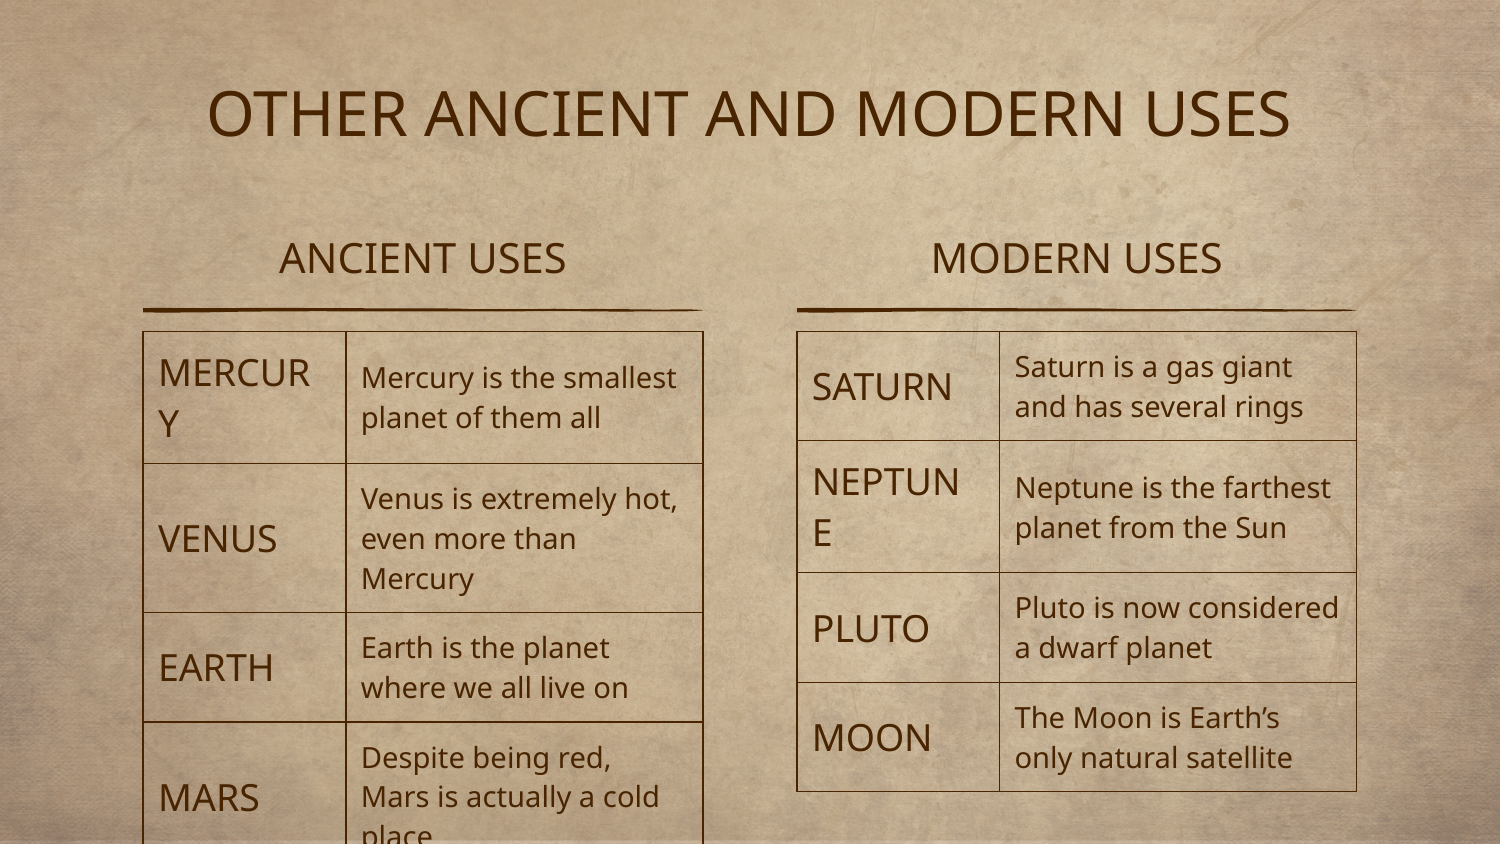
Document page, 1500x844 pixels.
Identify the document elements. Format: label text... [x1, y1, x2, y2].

text_box [797, 307, 1358, 313]
table_header SATURN [798, 332, 999, 440]
table_cell NEPTUNE [798, 441, 999, 572]
table_cell Pluto is now considered a dwarf planet [1000, 573, 1356, 682]
table_header Saturn is a gas giant and has several rings [1000, 332, 1356, 440]
table_cell Venus is extremely hot, even more than Mercury [347, 464, 702, 612]
table_header Mercury is the smallest planet of them all [347, 332, 702, 463]
picture [0, 0, 1500, 844]
text_box ANCIENT USES [259, 224, 587, 289]
table_cell MARS [144, 723, 345, 844]
text_box MODERN USES [913, 224, 1241, 289]
table_cell VENUS [144, 464, 345, 612]
table_cell EARTH [144, 613, 345, 721]
table_cell MOON [798, 683, 999, 791]
table_cell Neptune is the farthest planet from the Sun [1000, 441, 1356, 572]
title OTHER ANCIENT AND MODERN USES [116, 59, 1383, 154]
table_cell Despite being red, Mars is actually a cold place [347, 723, 702, 844]
table_cell The Moon is Earth’s only natural satellite [1000, 683, 1356, 791]
table_cell Earth is the planet where we all live on [347, 613, 702, 721]
table_cell PLUTO [798, 573, 999, 682]
text_box [143, 307, 704, 313]
table_header MERCURY [144, 332, 345, 463]
